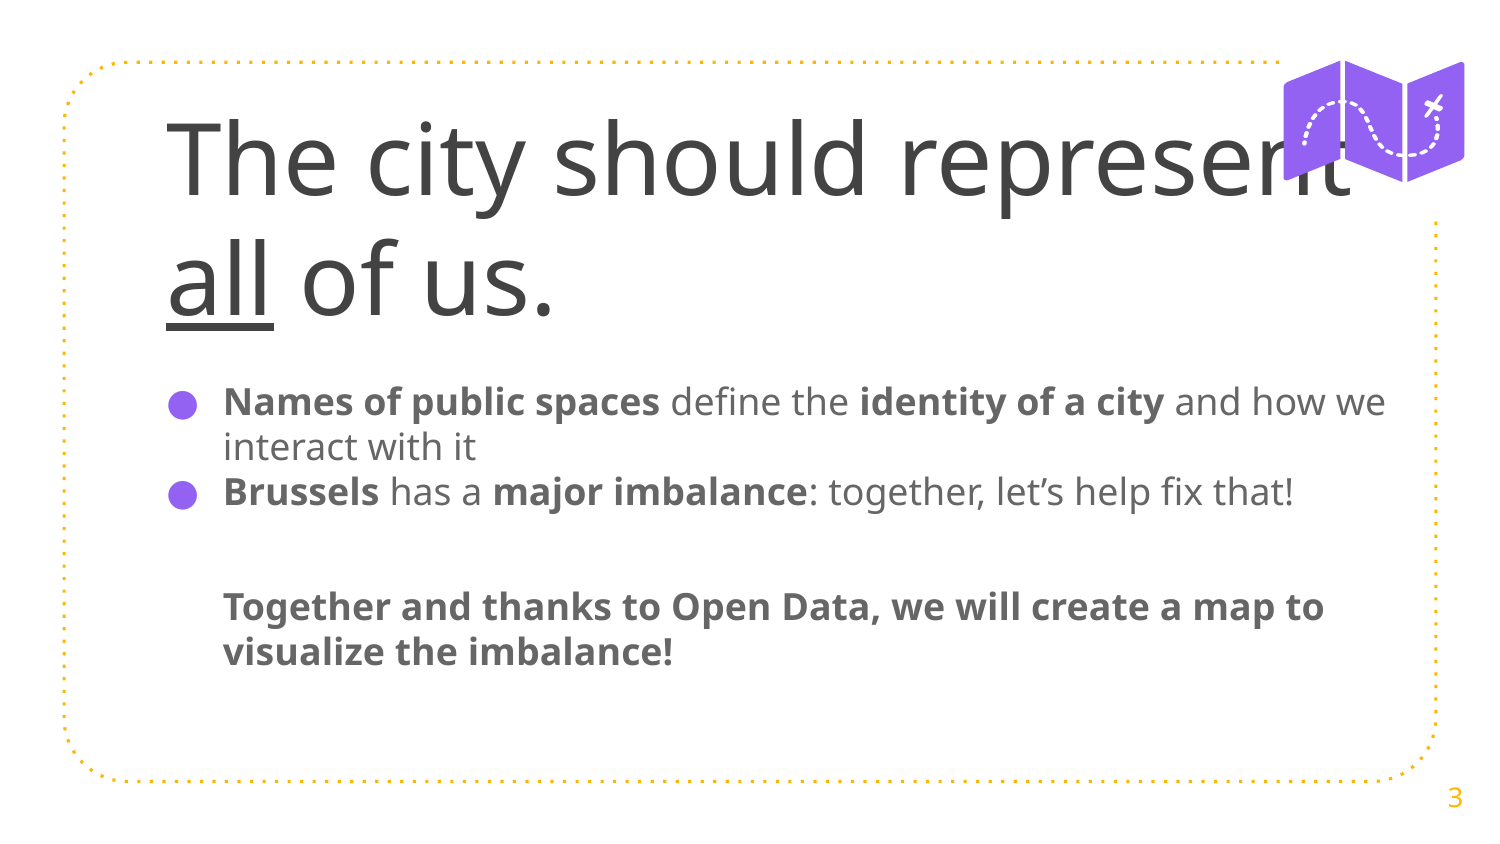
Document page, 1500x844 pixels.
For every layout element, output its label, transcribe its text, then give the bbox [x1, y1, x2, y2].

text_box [1283, 60, 1465, 183]
title The city should represent all of us. [151, 80, 1401, 222]
slide_number ‹#› [1411, 753, 1500, 844]
list Names of public spaces define the identity of a city and how we interact with it Brussels has a major imbalance: together, let’s help fix that! Together and thanks to Open Data, we will create a map to visualize the imbalance! [132, 363, 1419, 797]
